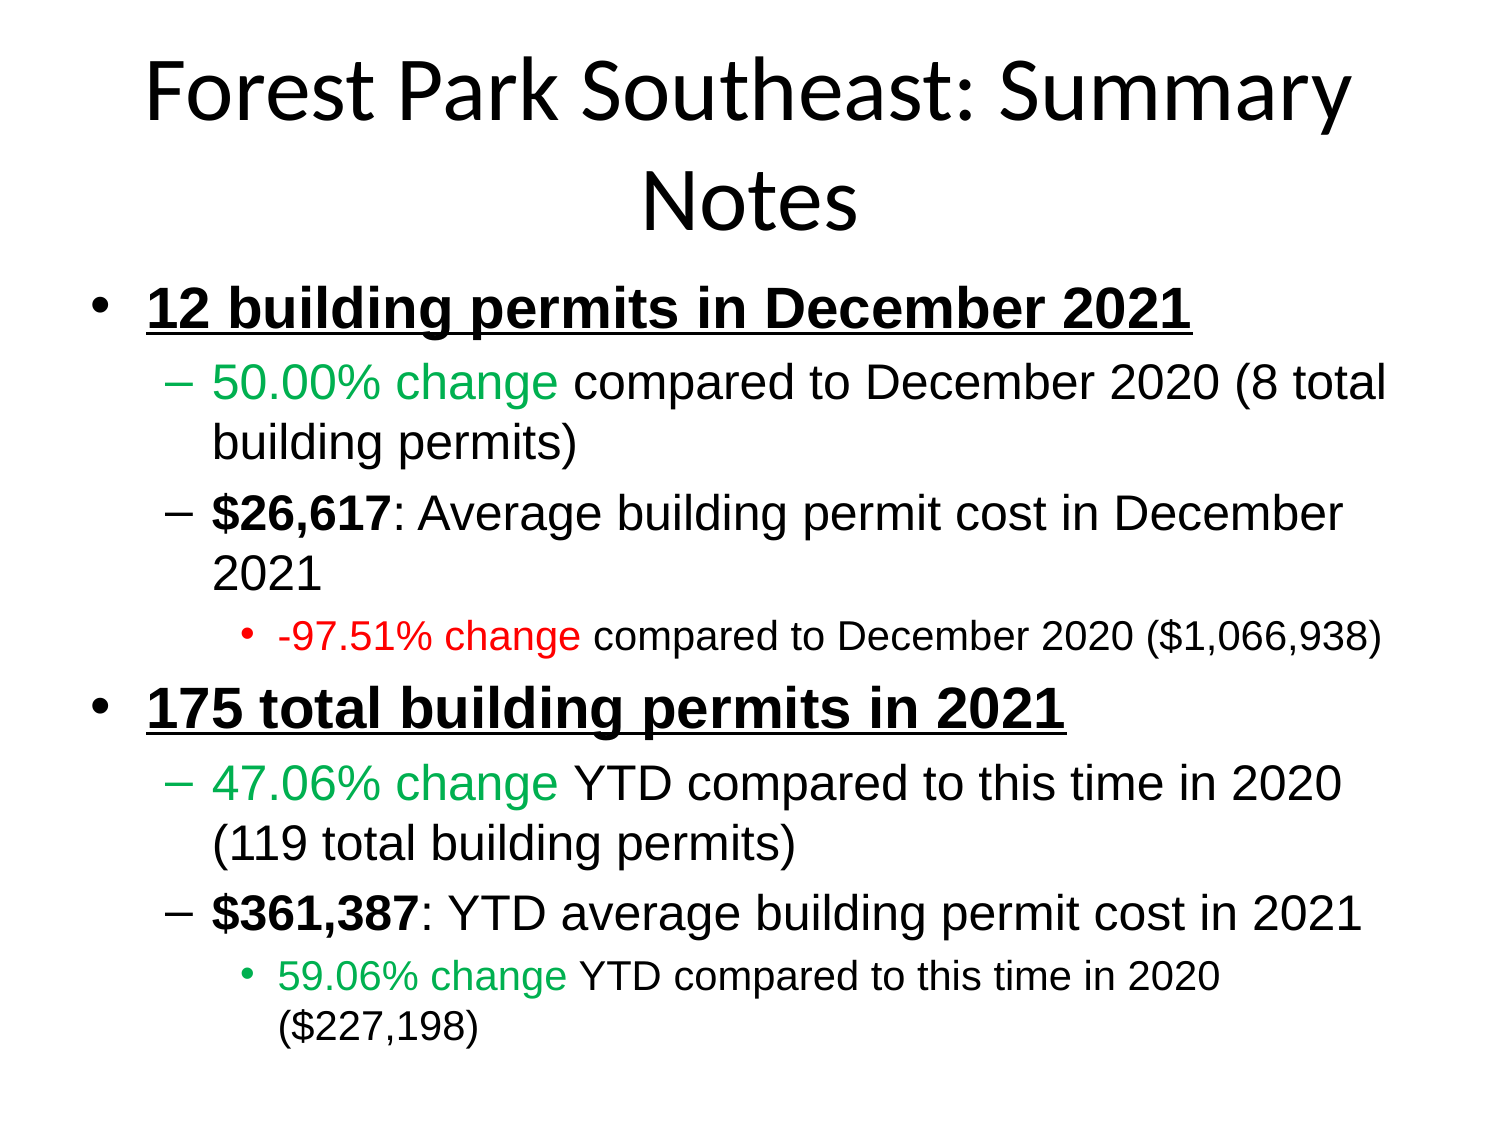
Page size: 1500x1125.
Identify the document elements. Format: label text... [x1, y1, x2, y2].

list 12 building permits in December 2021 50.00% change compared to December 2020 (8 total building permits) $26,617: Average building permit cost in December 2021 -97.51% change compared to December 2020 ($1,066,938) 175 total building permits in 2021 47.06% change YTD compared to this time in 2020 (119 total building permits) $361,387: YTD average building permit cost in 2021 59.06% change YTD compared to this time in 2020 ($227,198) [75, 262, 1425, 1005]
title Forest Park Southeast: Summary Notes [75, 45, 1425, 233]
